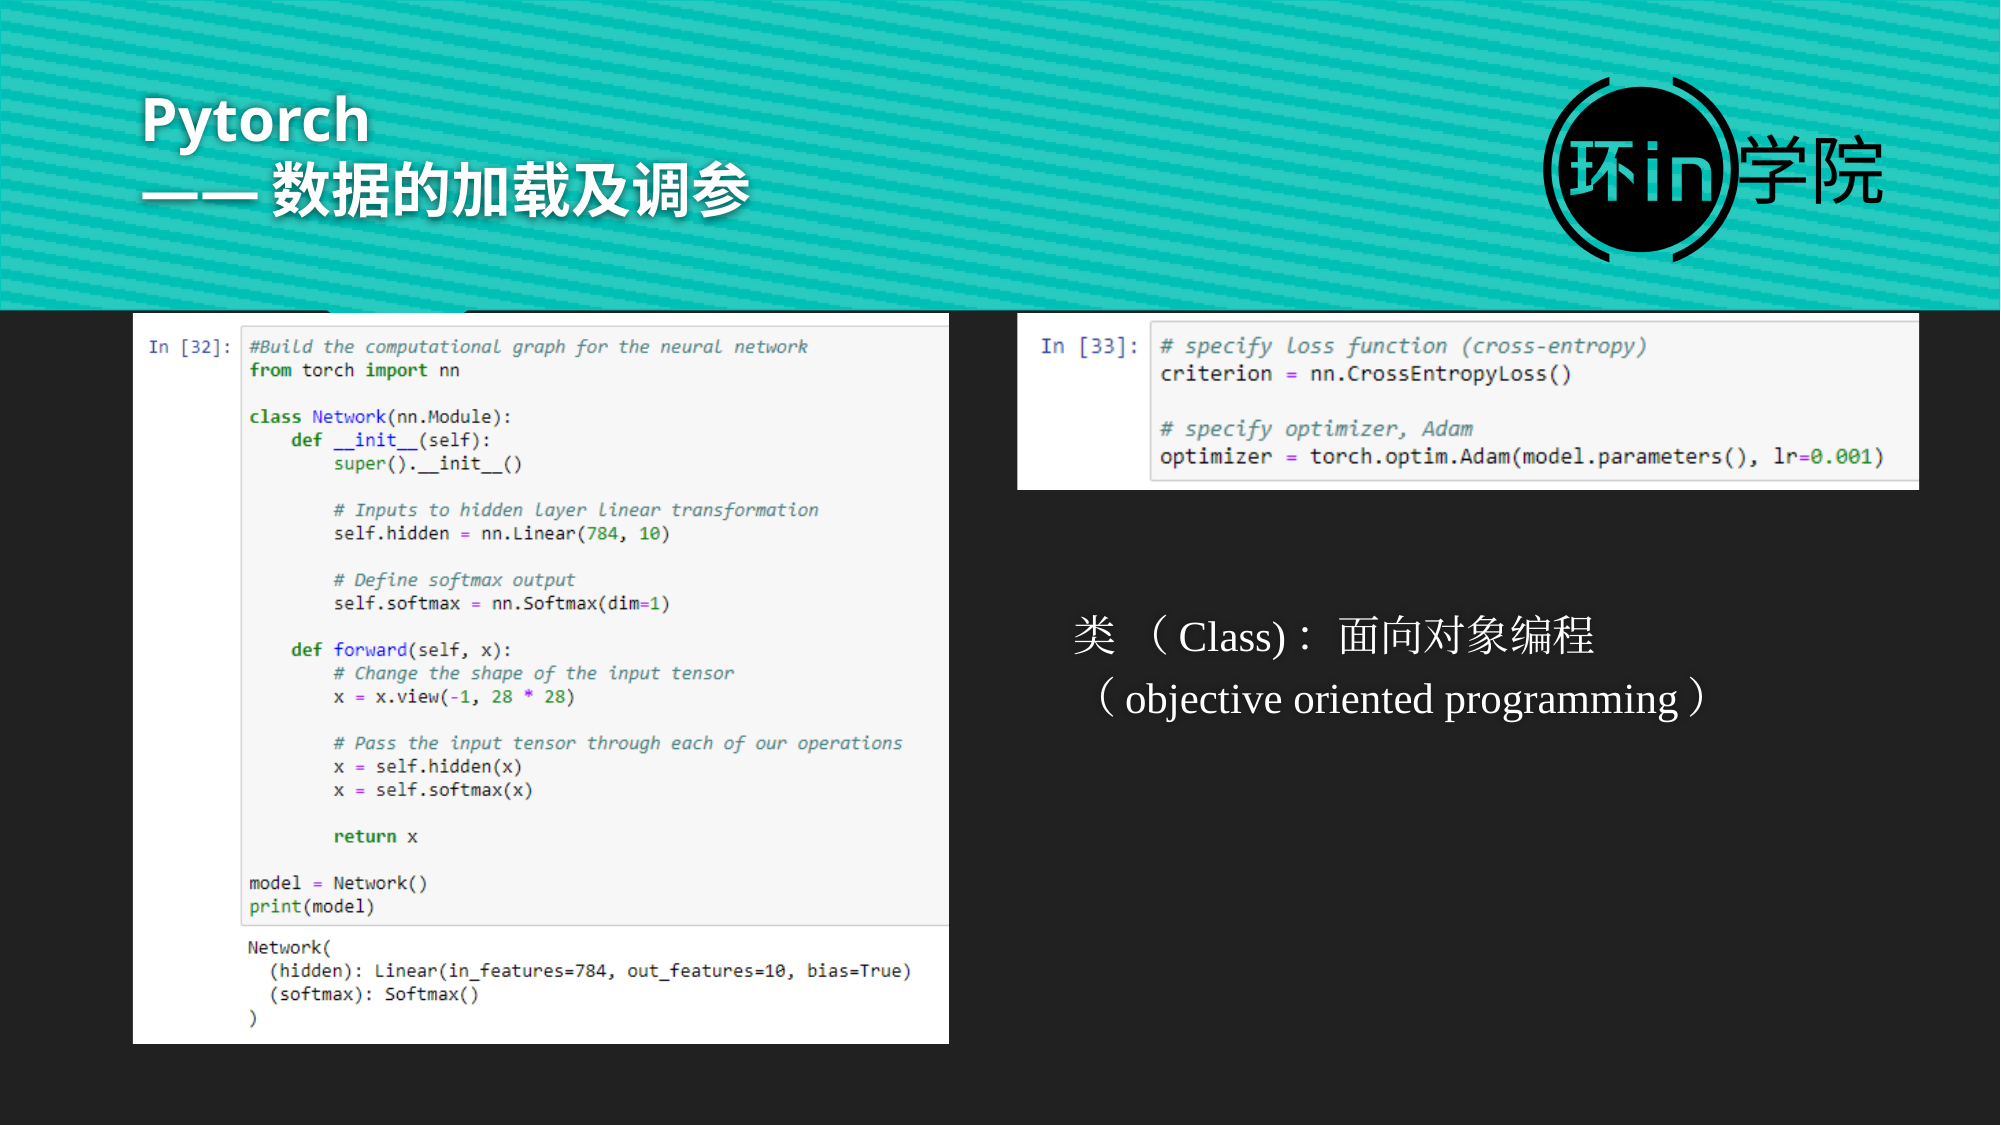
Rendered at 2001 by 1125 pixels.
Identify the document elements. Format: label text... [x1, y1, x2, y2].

title Pytorch ——数据的加载及调参 [132, 73, 1868, 233]
picture [1, 0, 1999, 1044]
list 类 （Class)：面向对象编程（objective oriented programming） [1017, 590, 1805, 767]
